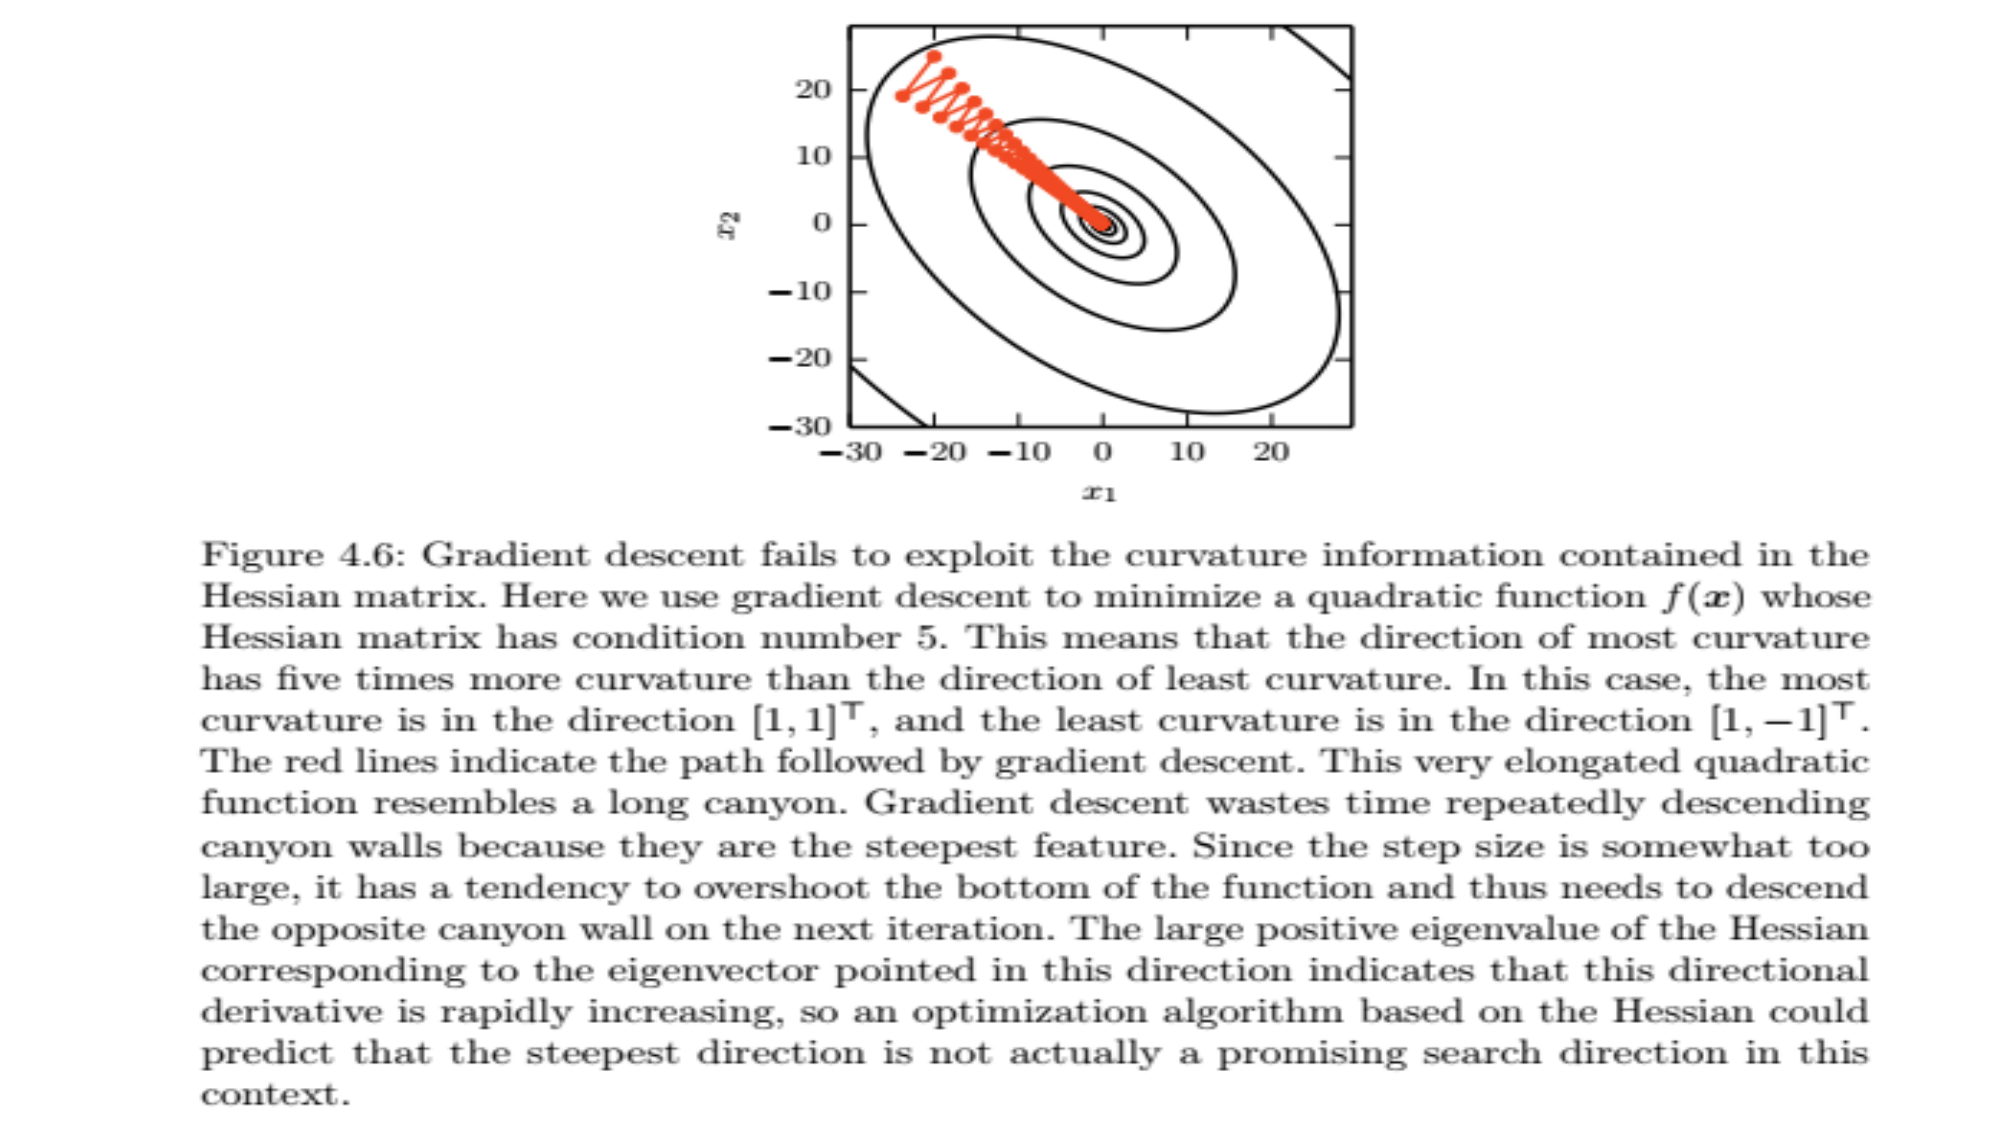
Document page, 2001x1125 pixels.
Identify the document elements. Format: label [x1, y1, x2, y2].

picture [175, 0, 1888, 1110]
